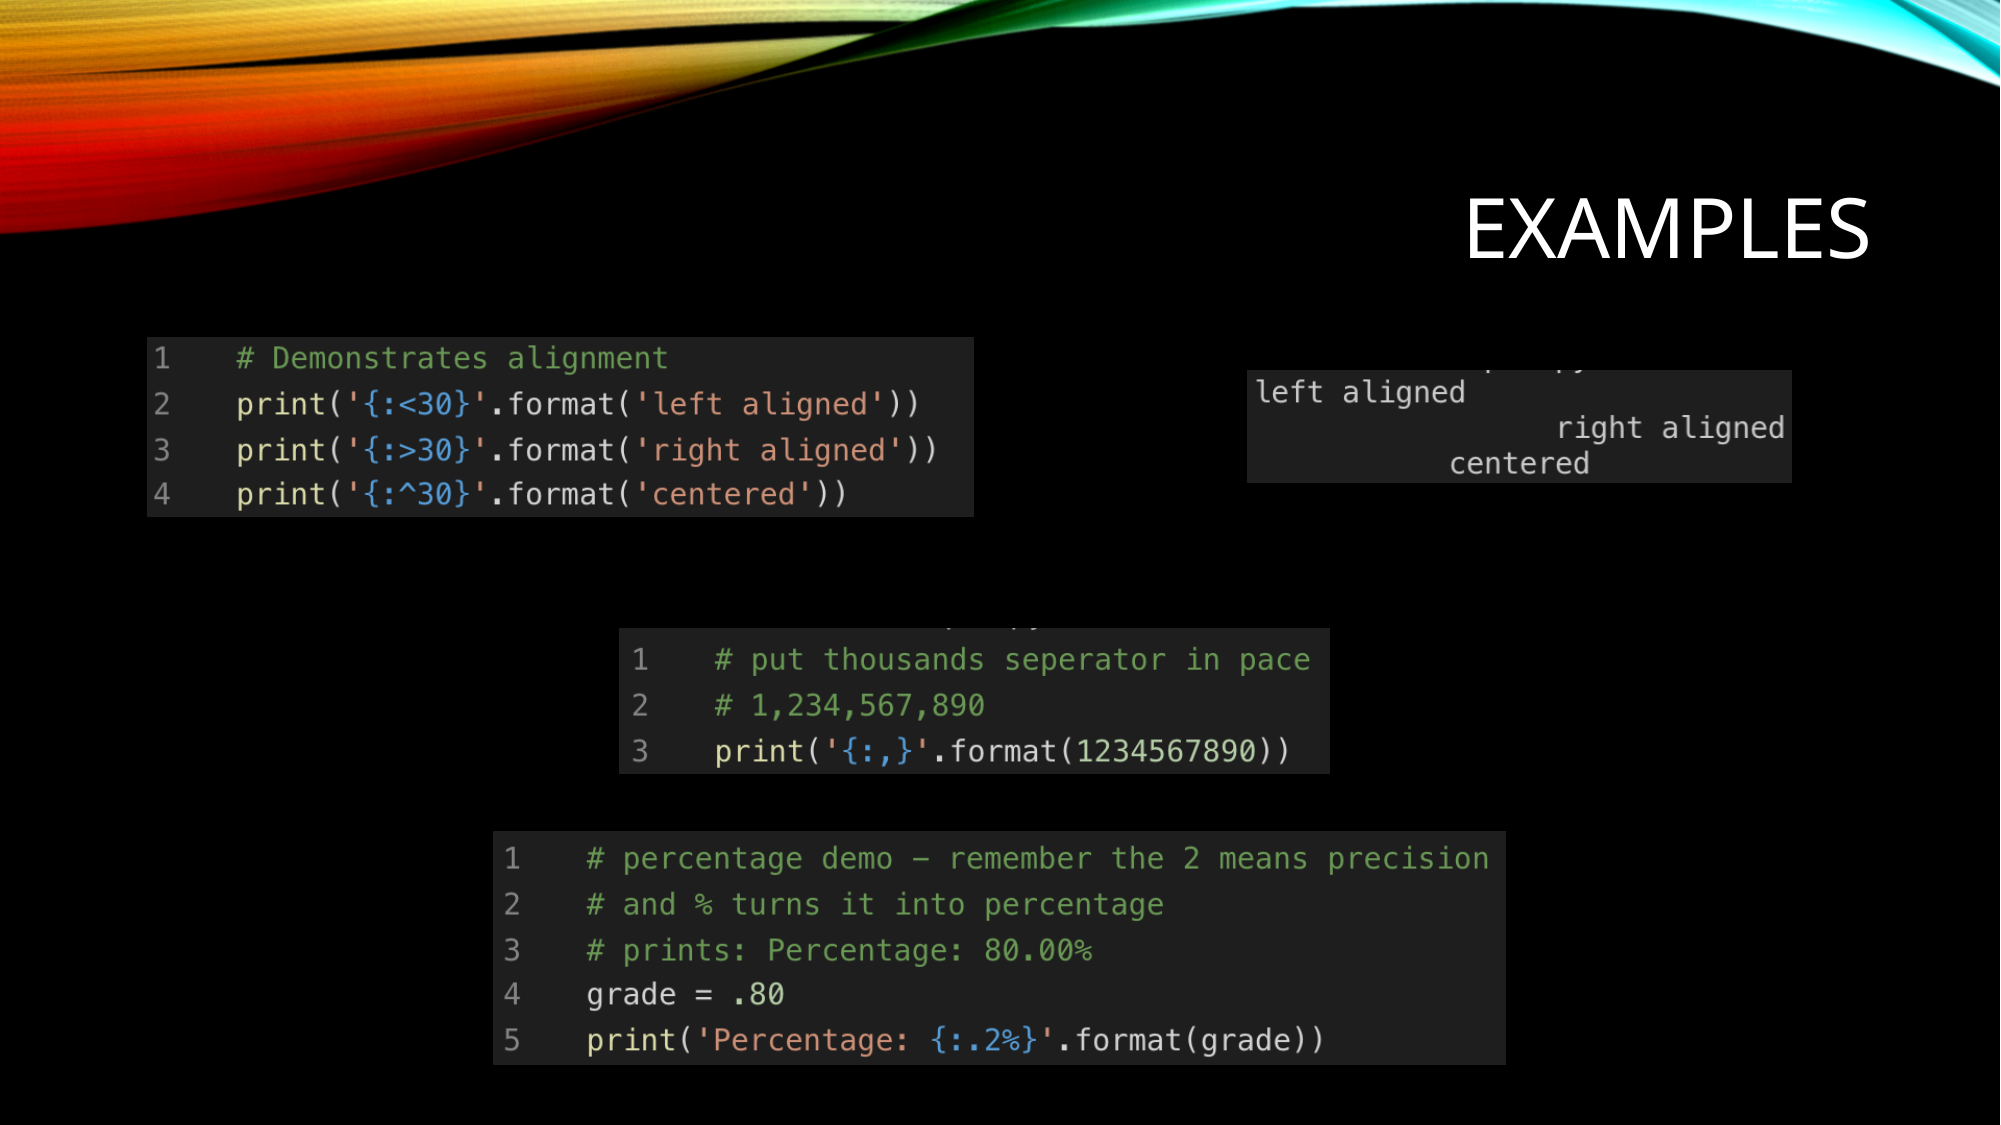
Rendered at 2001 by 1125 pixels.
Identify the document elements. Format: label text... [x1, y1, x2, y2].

picture [618, 627, 1330, 774]
text_box Examples [474, 125, 1887, 338]
picture [0, 0, 2000, 236]
picture [146, 337, 974, 517]
picture [493, 831, 1506, 1065]
picture [1247, 370, 1792, 484]
